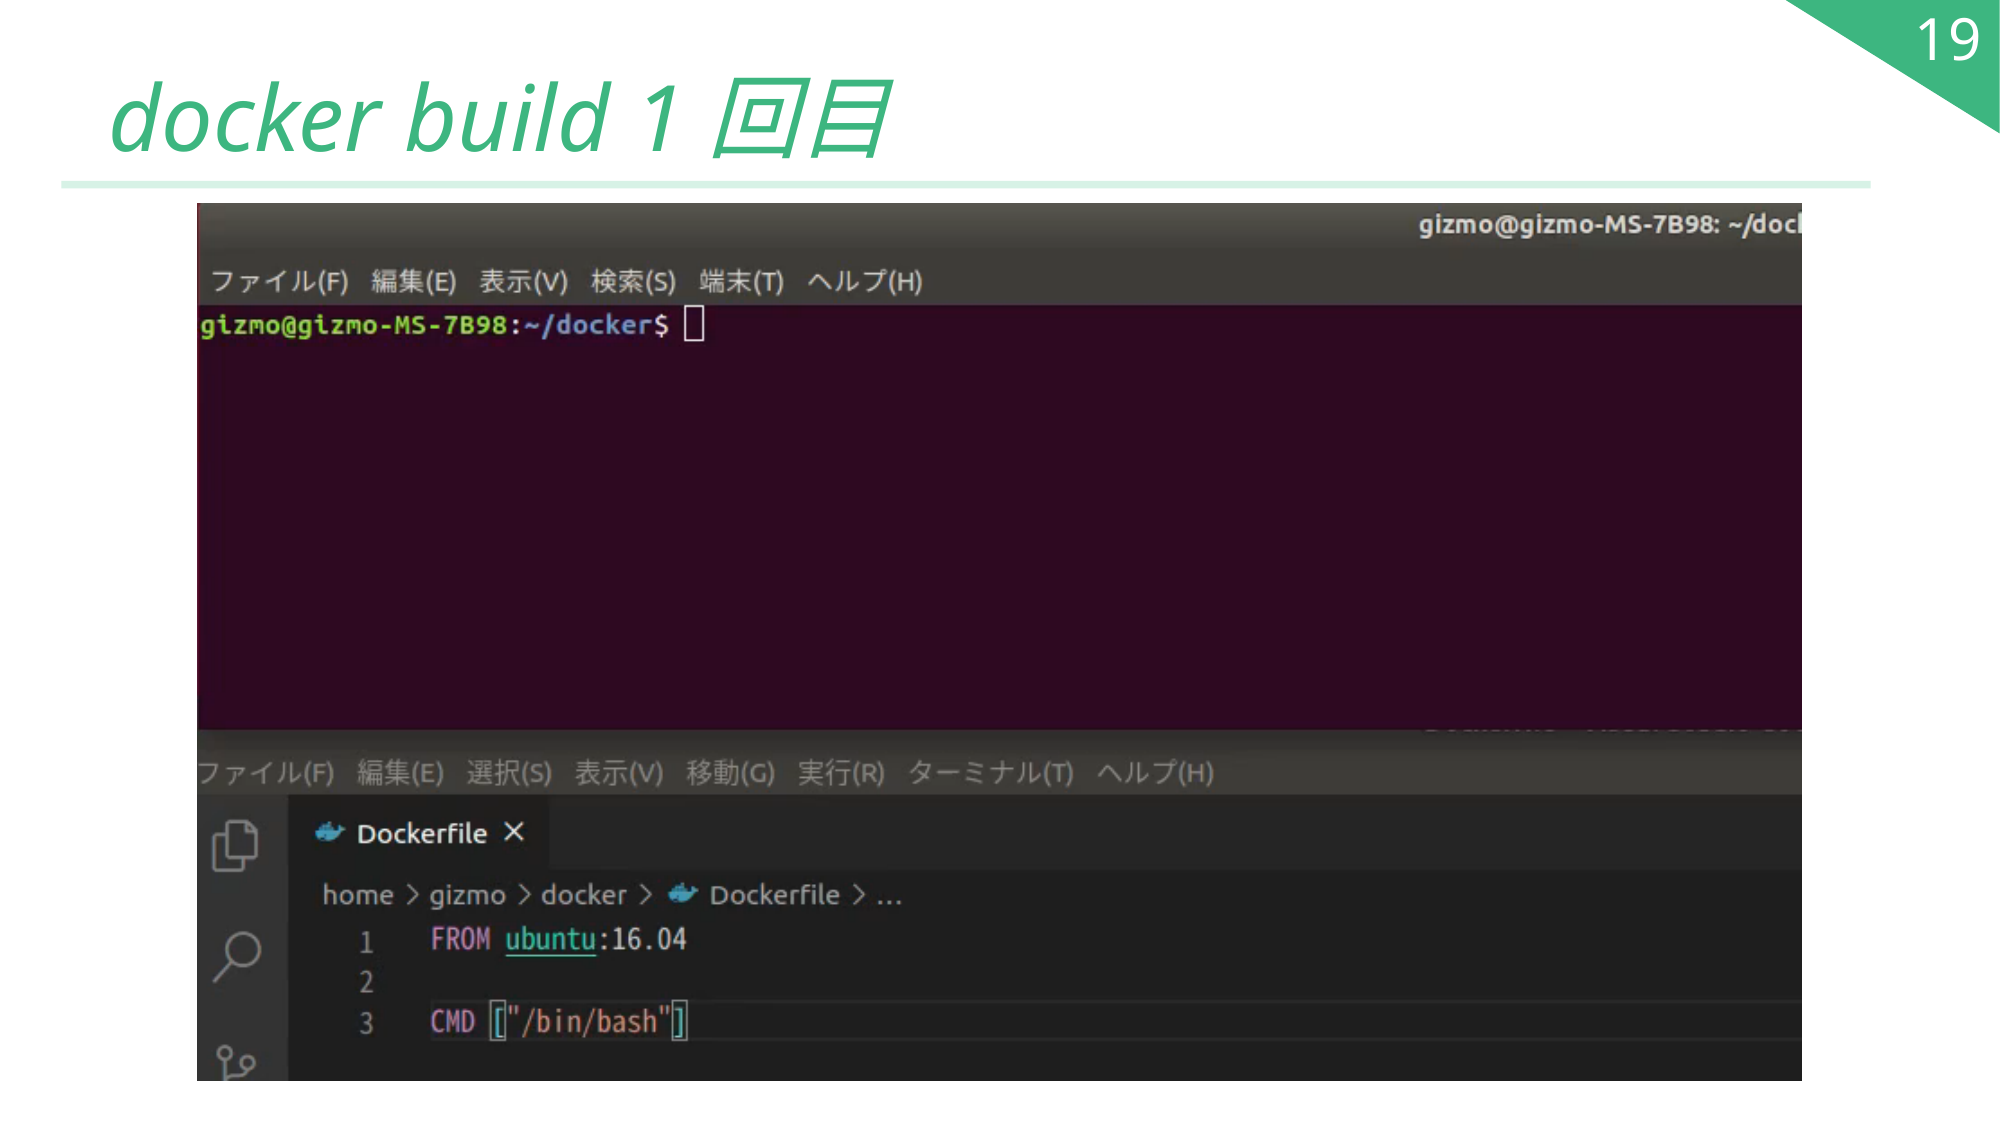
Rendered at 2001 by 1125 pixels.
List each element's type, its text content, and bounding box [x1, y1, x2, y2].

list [196, 202, 1804, 1082]
slide_number 19 [1714, 11, 1997, 72]
title docker build 1回目 [93, 44, 1904, 178]
